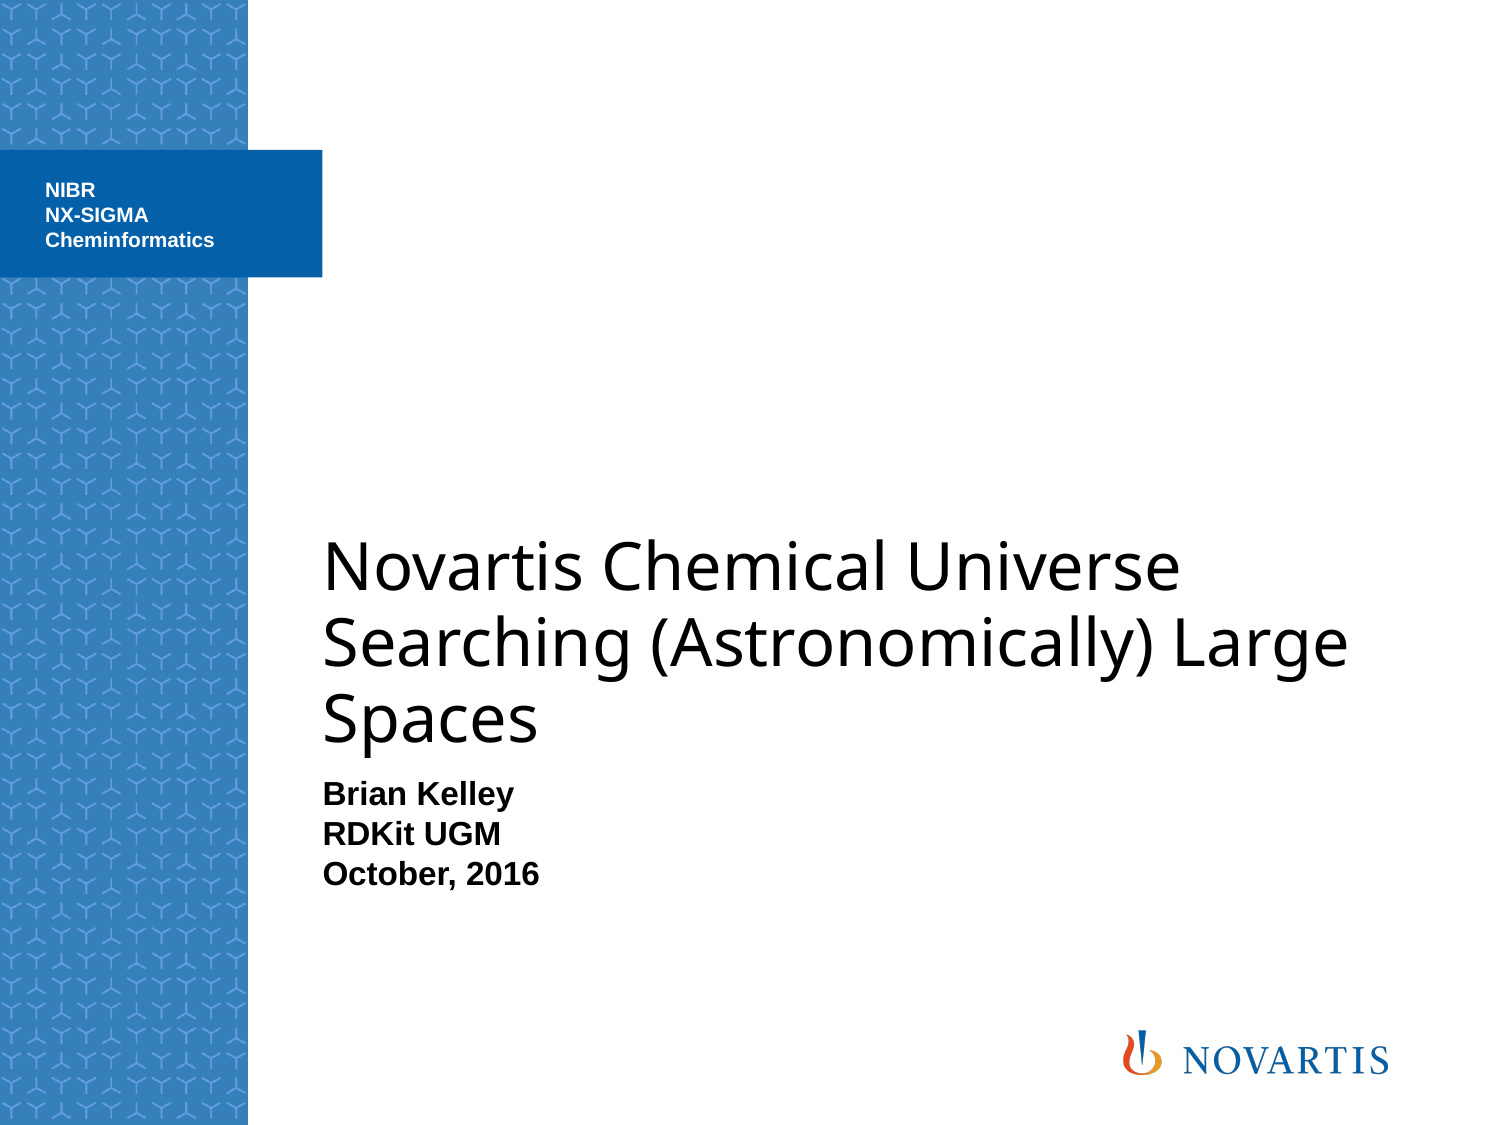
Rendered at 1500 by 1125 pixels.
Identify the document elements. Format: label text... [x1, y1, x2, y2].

picture [0, 0, 248, 149]
title Novartis Chemical Universe Searching (Astronomically) Large Spaces [322, 382, 1388, 758]
subtitle Brian Kelley RDKit UGM October, 2016 [322, 772, 1388, 990]
picture [1120, 1027, 1391, 1078]
picture [0, 278, 248, 1125]
list NIBR NX-SIGMA Cheminformatics [0, 149, 323, 278]
